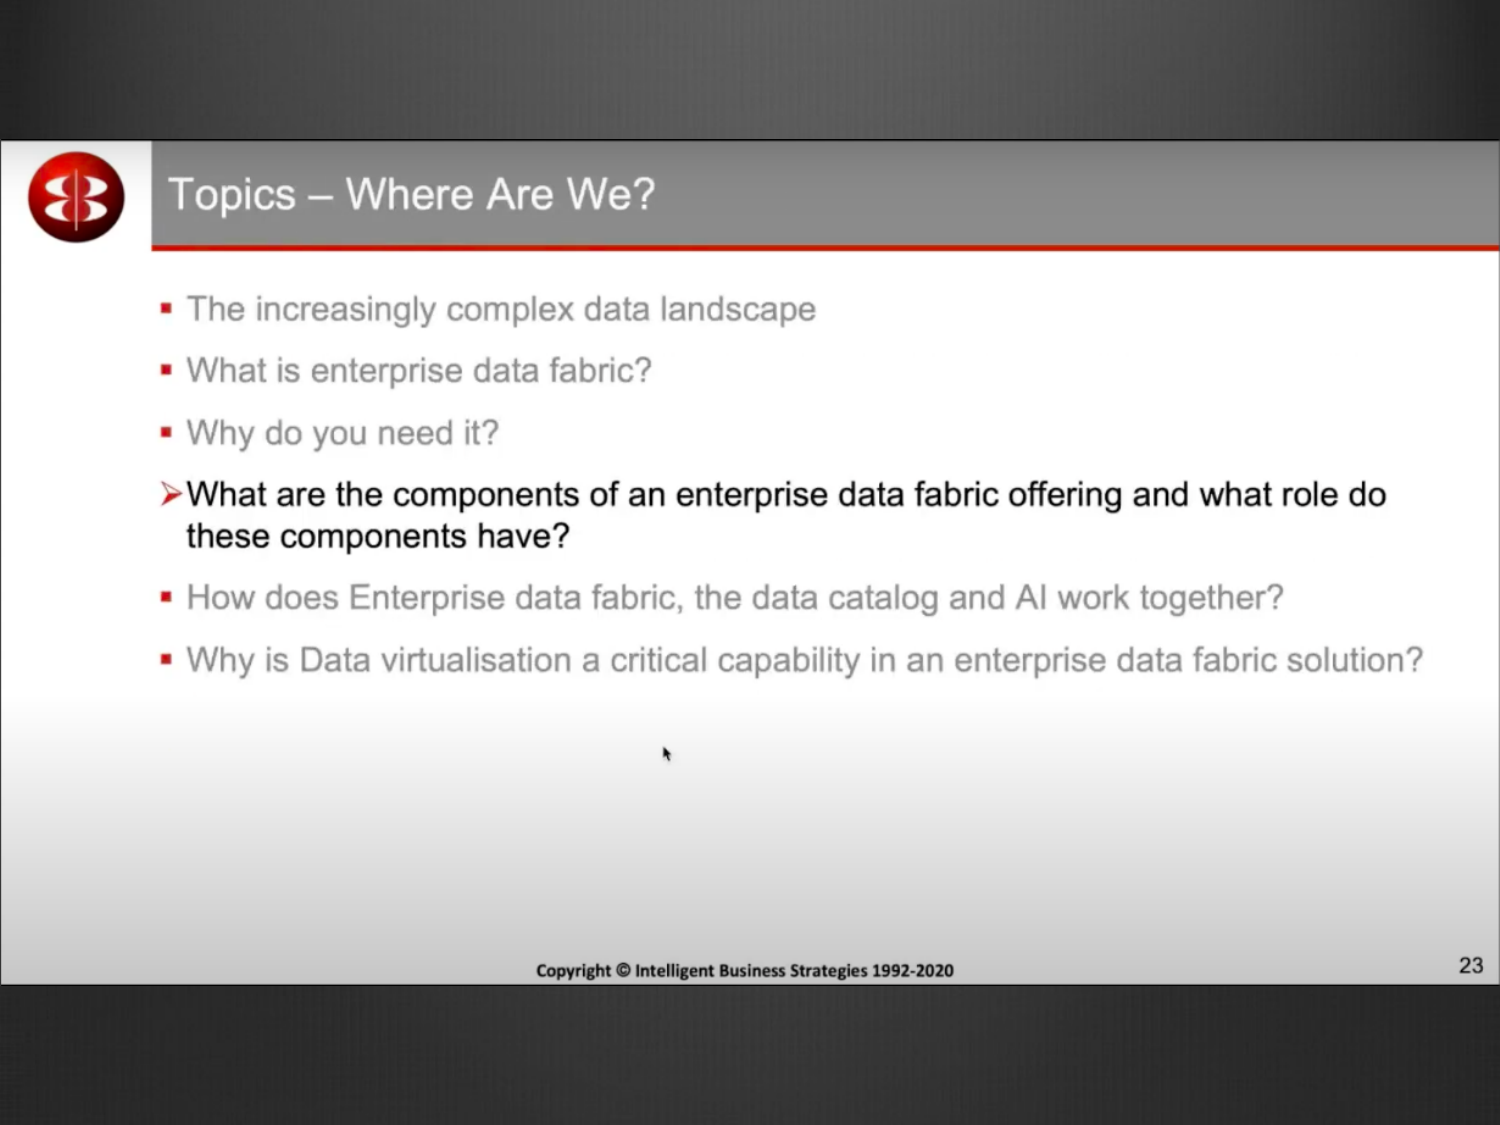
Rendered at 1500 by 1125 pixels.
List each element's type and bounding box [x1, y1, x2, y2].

picture [0, 139, 1500, 986]
